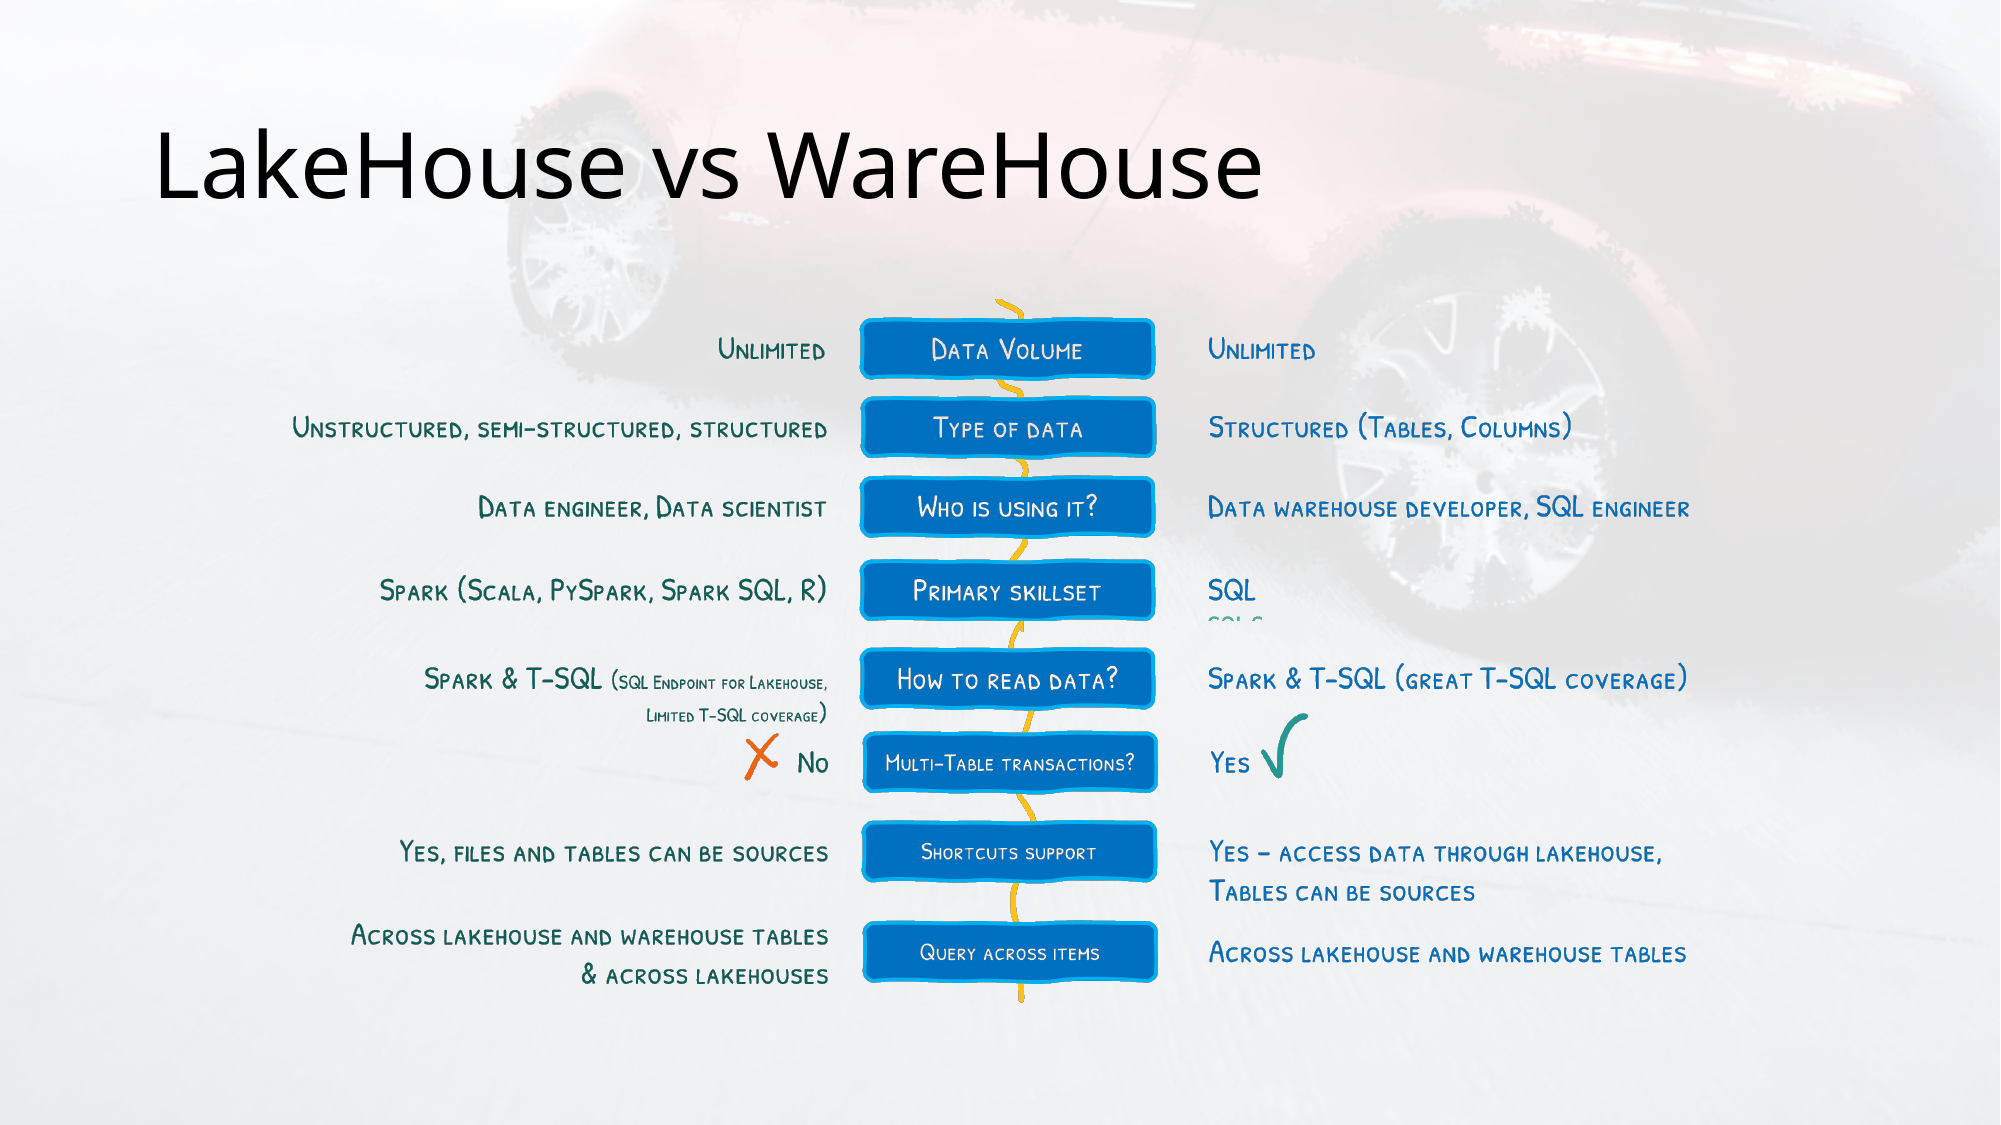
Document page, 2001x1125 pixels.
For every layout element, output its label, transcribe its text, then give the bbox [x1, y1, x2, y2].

title LakeHouse vs WareHouse [137, 59, 1863, 278]
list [281, 299, 1719, 1014]
